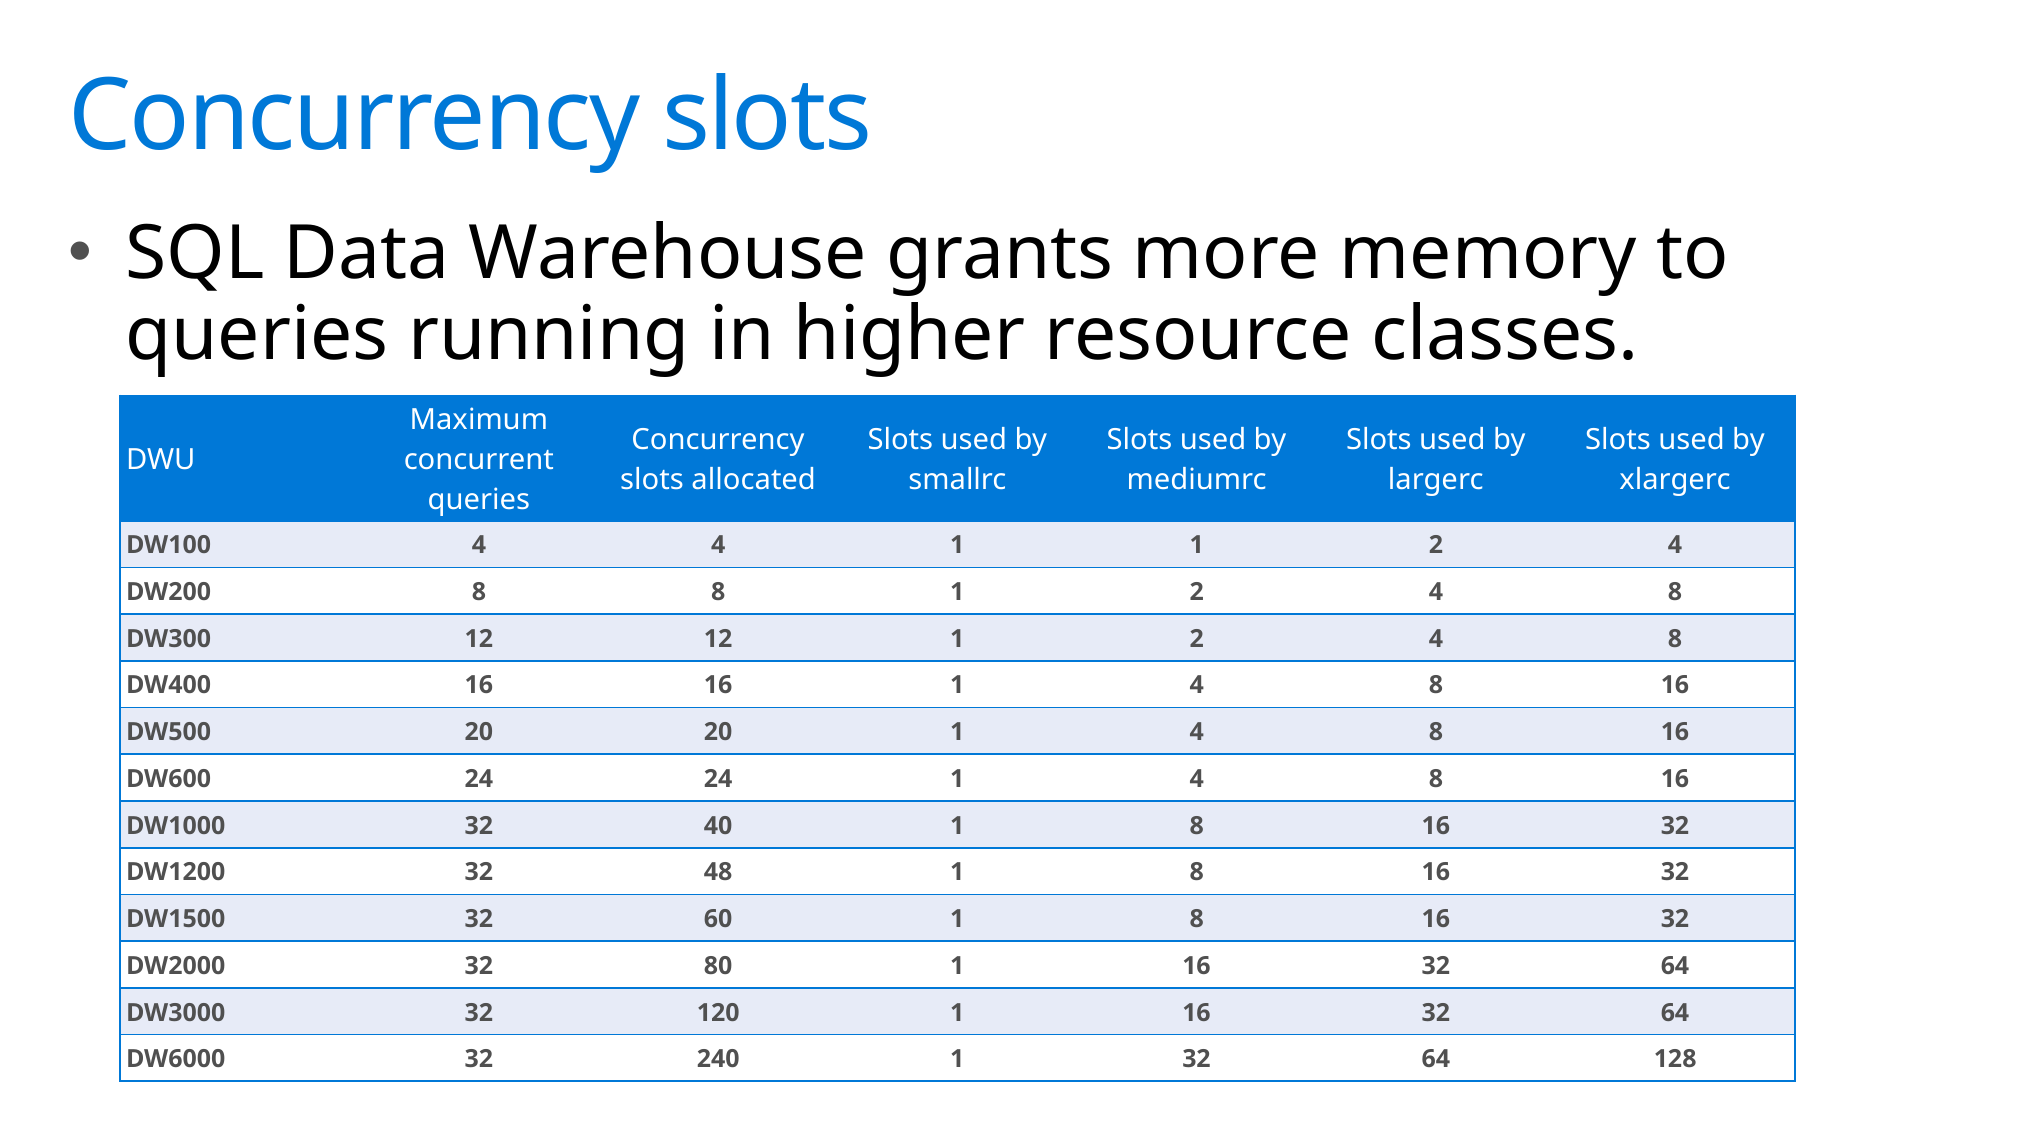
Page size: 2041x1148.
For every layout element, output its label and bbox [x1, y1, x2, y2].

table_cell [121, 708, 1794, 753]
title [45, 48, 1996, 199]
table_cell [121, 802, 1794, 847]
table_cell [121, 1035, 1794, 1080]
table_cell [121, 755, 1794, 800]
table_cell [121, 942, 1794, 987]
table_header [121, 396, 1794, 520]
list [45, 199, 1996, 393]
table_cell [121, 849, 1794, 894]
table_cell [121, 522, 1794, 567]
table_cell [121, 989, 1794, 1034]
table_cell [121, 895, 1794, 940]
table_cell [121, 568, 1794, 613]
table_cell [121, 615, 1794, 660]
table_cell [121, 662, 1794, 707]
